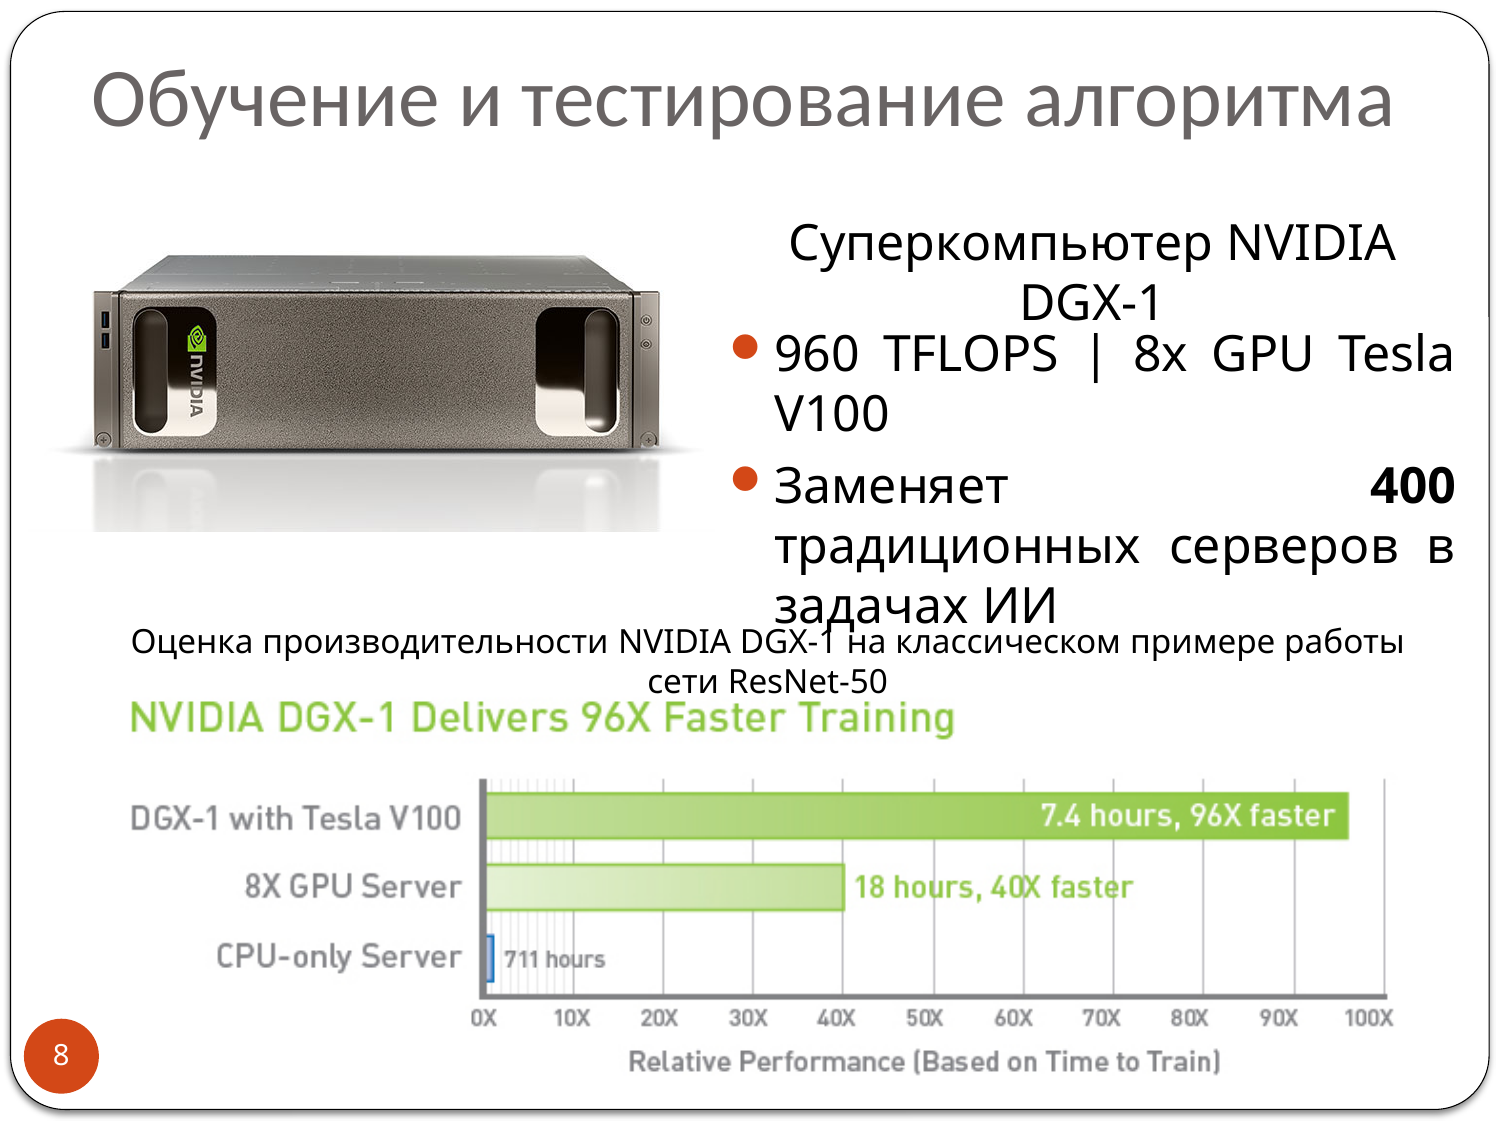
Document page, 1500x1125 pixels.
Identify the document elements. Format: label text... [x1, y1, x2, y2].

picture [27, 219, 715, 532]
picture [100, 668, 1424, 1086]
text_box Суперкомпьютер NVIDIA DGX-1 [726, 203, 1459, 338]
list 960 TFLOPS | 8x GPU Tesla V100 Заменяет 400 традиционных серверов в задачах ИИ [716, 314, 1471, 539]
slide_number 8 [23, 1018, 94, 1094]
text_box Оценка производительности NVIDIA DGX-1 на классическом примере работы сети ResNet-50 [88, 613, 1447, 708]
title Обучение и тестирование алгоритма [17, 30, 1471, 159]
